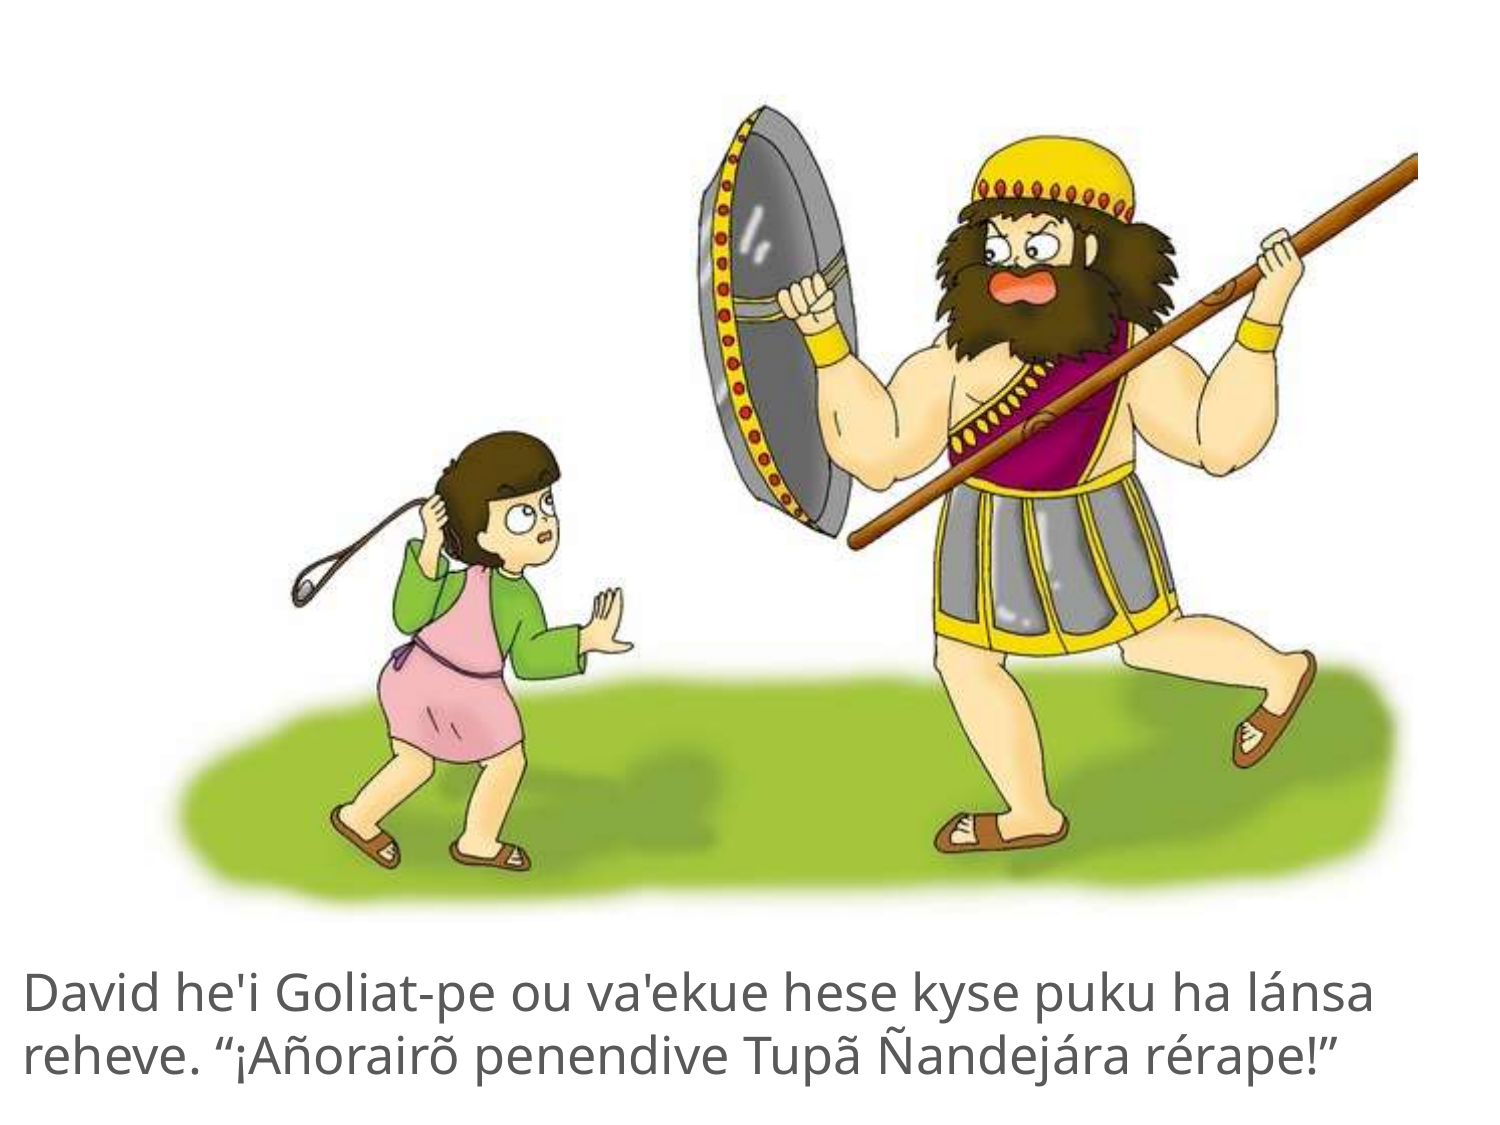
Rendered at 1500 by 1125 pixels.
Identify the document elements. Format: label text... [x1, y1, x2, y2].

text_box David he'i Goliat-pe ou va'ekue hese kyse puku ha lánsa reheve. “¡Añorairõ penendive Tupã Ñandejára rérape!” [7, 952, 1493, 1092]
picture [111, 30, 1418, 922]
